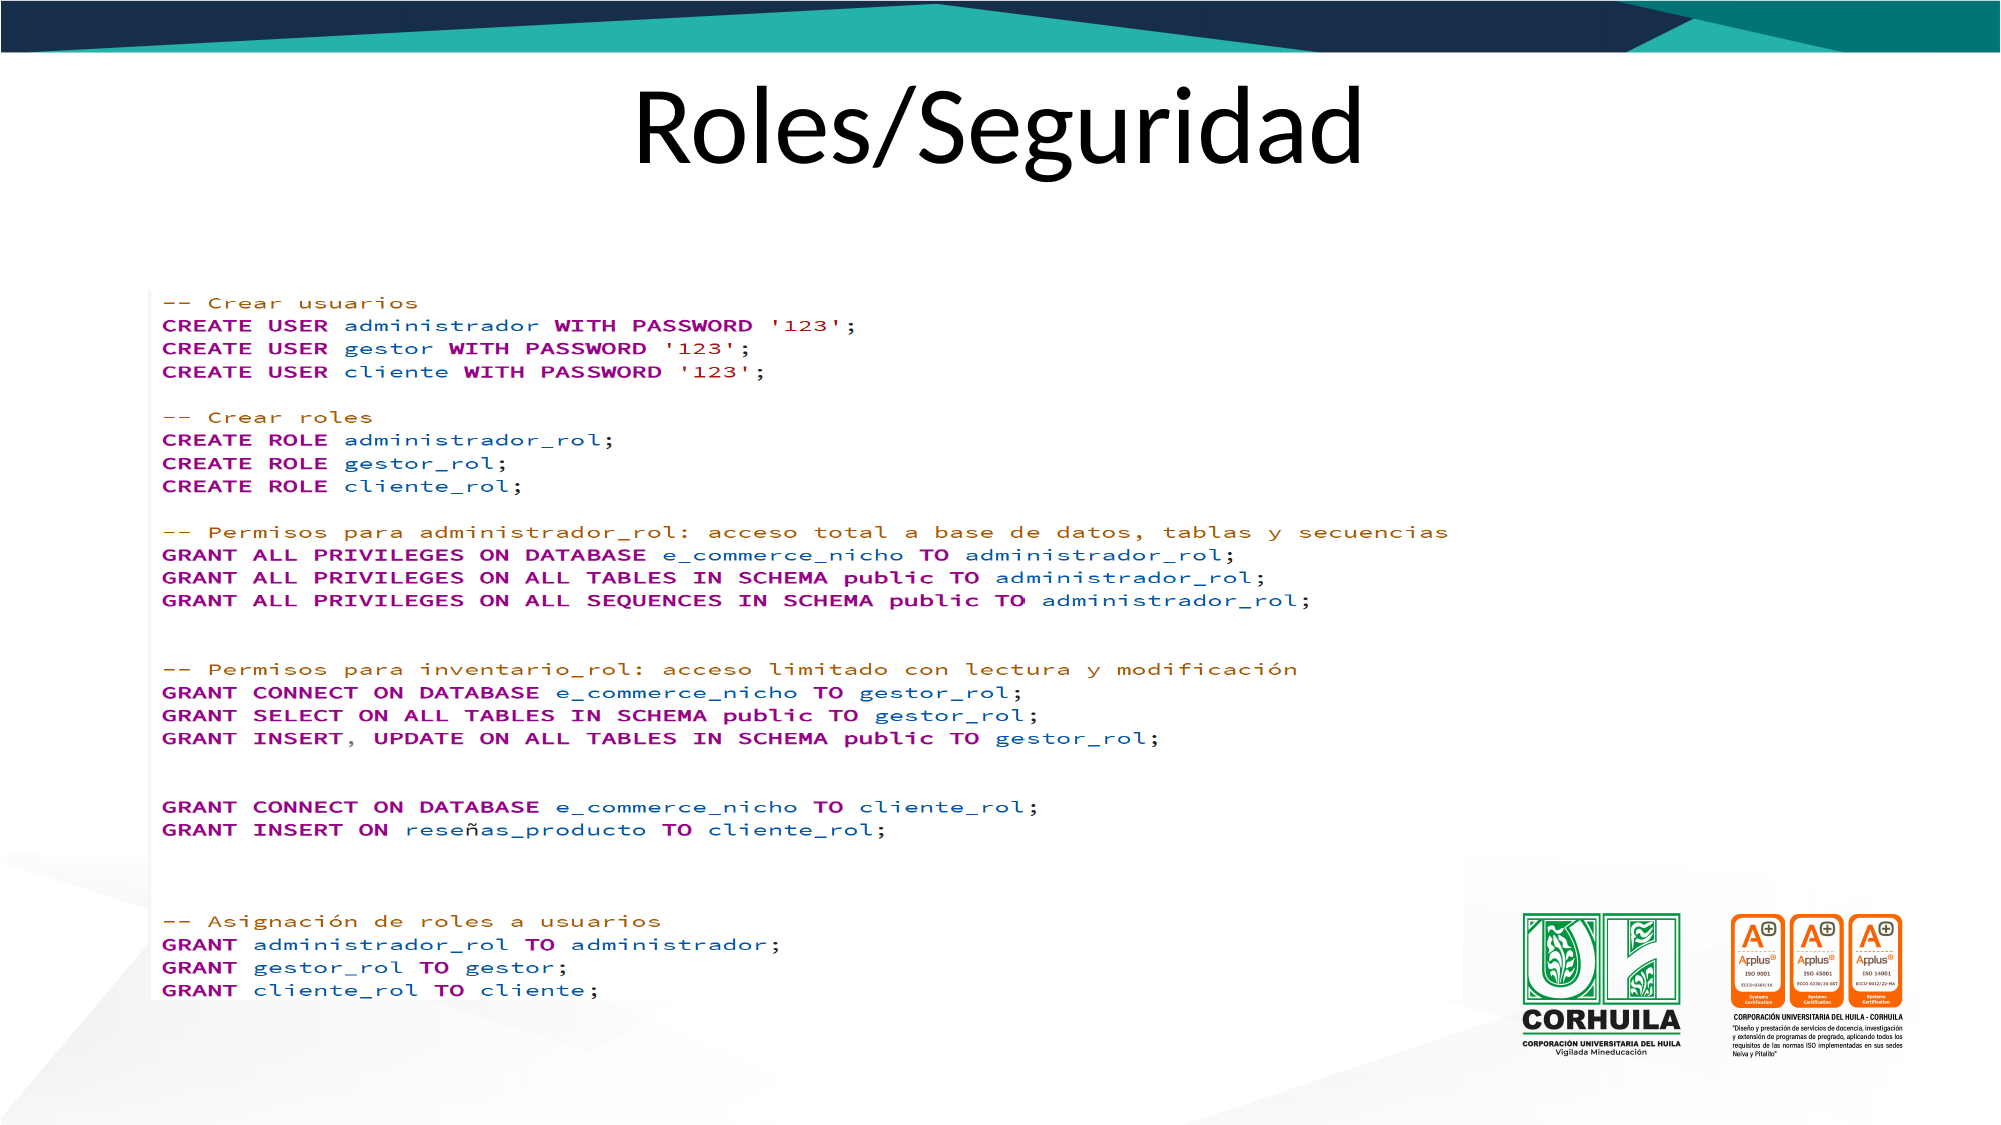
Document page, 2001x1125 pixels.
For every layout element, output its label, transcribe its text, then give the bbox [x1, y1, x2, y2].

picture [0, 0, 2000, 1125]
title Roles/Seguridad [100, 45, 1901, 233]
